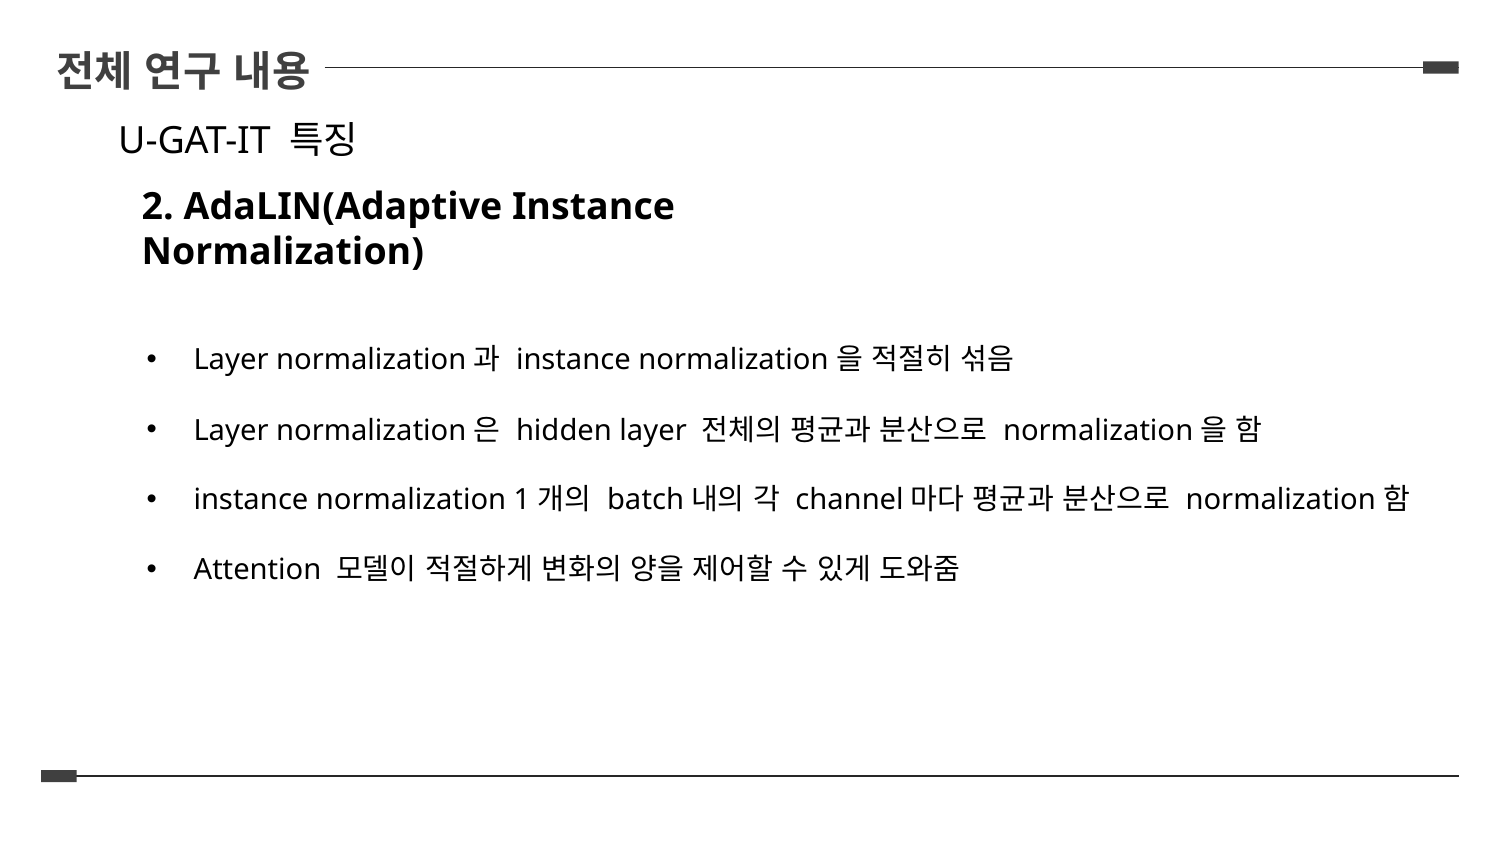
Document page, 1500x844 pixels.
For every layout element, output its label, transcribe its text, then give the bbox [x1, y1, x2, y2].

text_box 전체 연구 내용 [41, 37, 768, 103]
text_box U-GAT-IT 특징 [103, 108, 706, 169]
text_box [39, 768, 79, 778]
text_box [75, 101, 1425, 755]
text_box Layer normalization과 instance normalization을 적절히 섞음 Layer normalization은 hidden layer 전체의 평균과 분산으로 normalization을 함 instance normalization 1개의 batch내의 각 channel마다 평균과 분산으로 normalization함 Attention 모델이 적절하게 변화의 양을 제어할 수 있게 도와줌 [131, 298, 1447, 593]
text_box 2. AdaLIN(Adaptive Instance Normalization) [126, 174, 963, 280]
text_box [1421, 59, 1461, 76]
